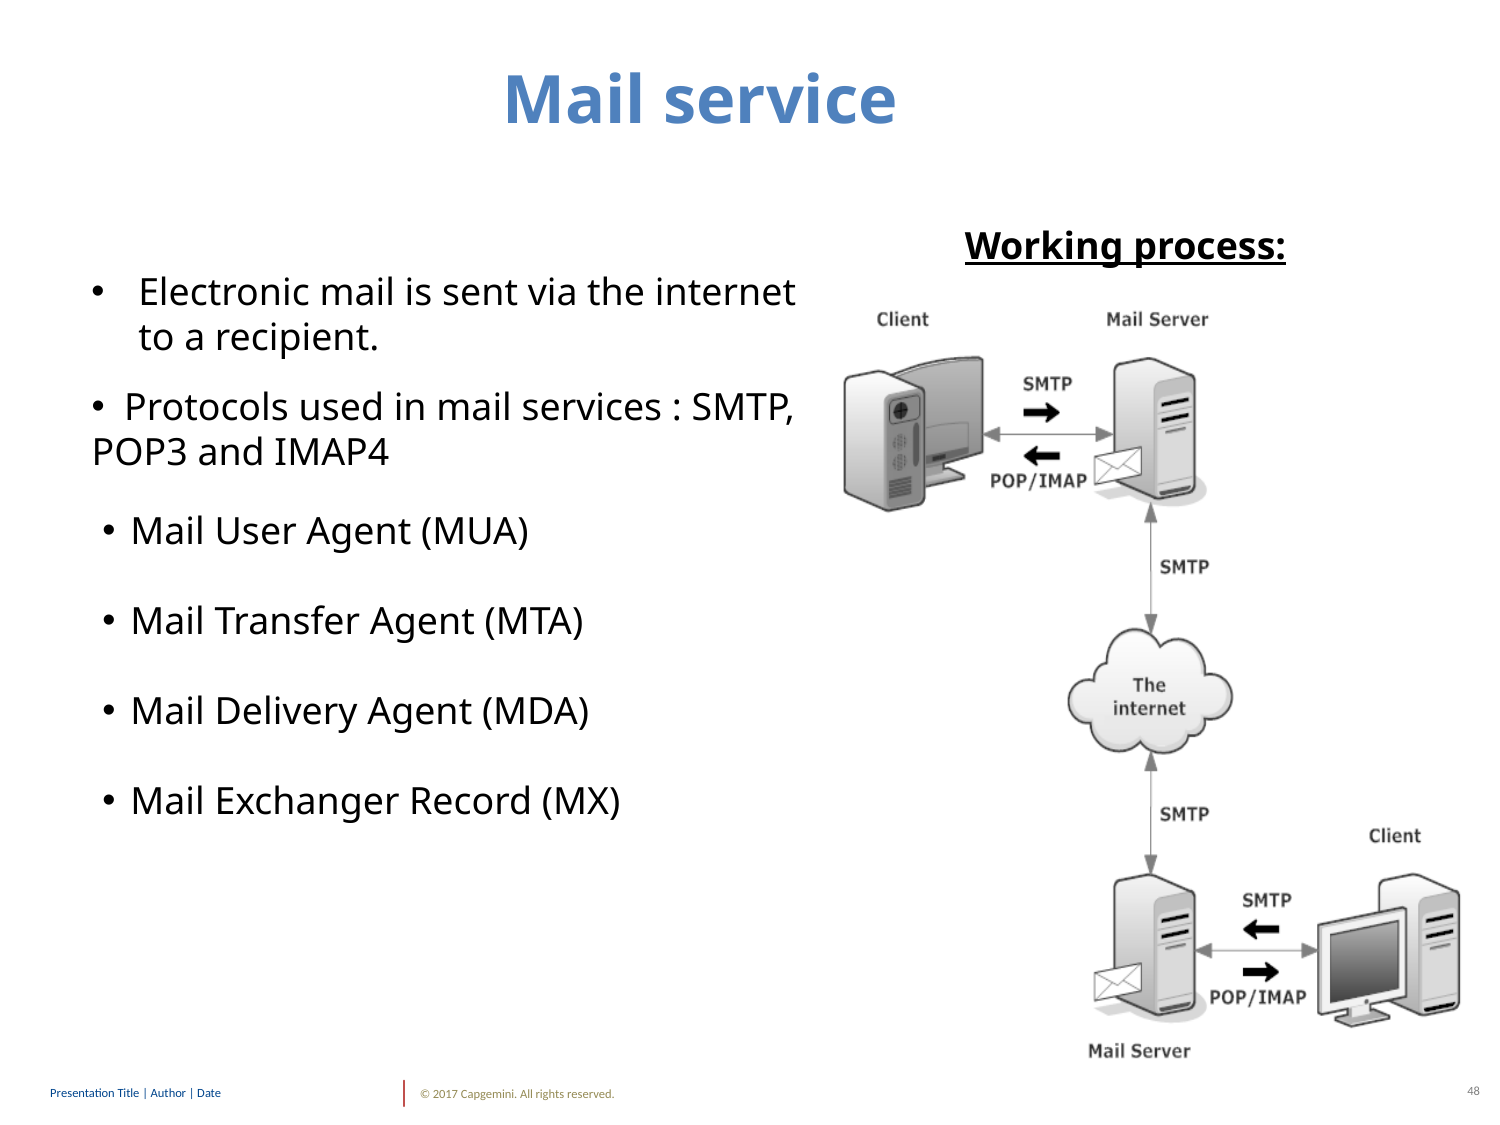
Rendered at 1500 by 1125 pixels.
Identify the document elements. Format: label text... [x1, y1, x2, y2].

picture [823, 274, 1488, 1077]
text_box Electronic mail is sent via the internet to a recipient. [76, 260, 854, 411]
text_box Mail service [487, 49, 1000, 145]
text_box Working process: [950, 214, 1396, 273]
text_box Protocols used in mail services : SMTP, POP3 and IMAP4 [76, 411, 818, 526]
text_box Mail User Agent (MUA) Mail Transfer Agent (MTA) Mail Delivery Agent (MDA) Mail Exchanger Record (MX) [87, 499, 700, 830]
